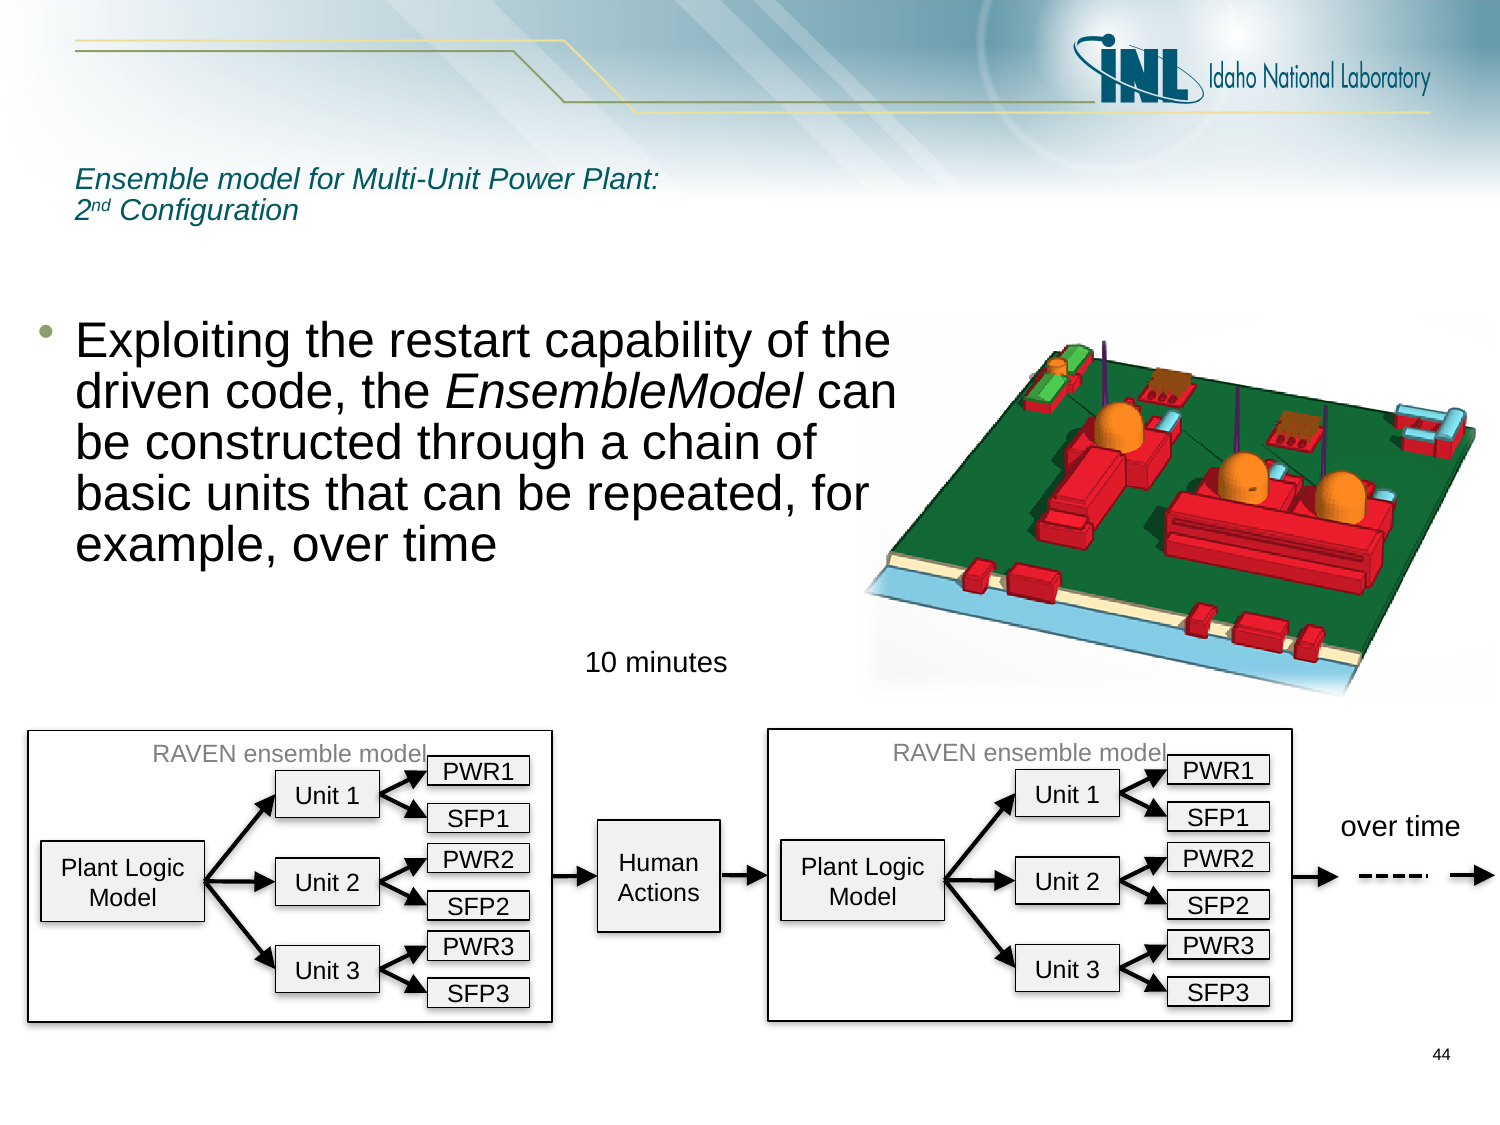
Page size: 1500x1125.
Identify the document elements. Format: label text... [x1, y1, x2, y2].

text_box over time [1306, 799, 1496, 850]
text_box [767, 728, 1293, 1022]
title Ensemble model for Multi-Unit Power Plant: 2nd Configuration [74, 164, 1425, 227]
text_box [27, 730, 553, 1023]
text_box 10 minutes [562, 635, 751, 686]
picture [0, 0, 1500, 202]
text_box Human Actions [597, 819, 721, 933]
slide_number 44 [1365, 1043, 1452, 1096]
list Exploiting the restart capability of the driven code, the EnsembleModel can be constructed through a chain of basic units that can be repeated, for example, over time [37, 316, 854, 496]
picture [856, 316, 1496, 702]
